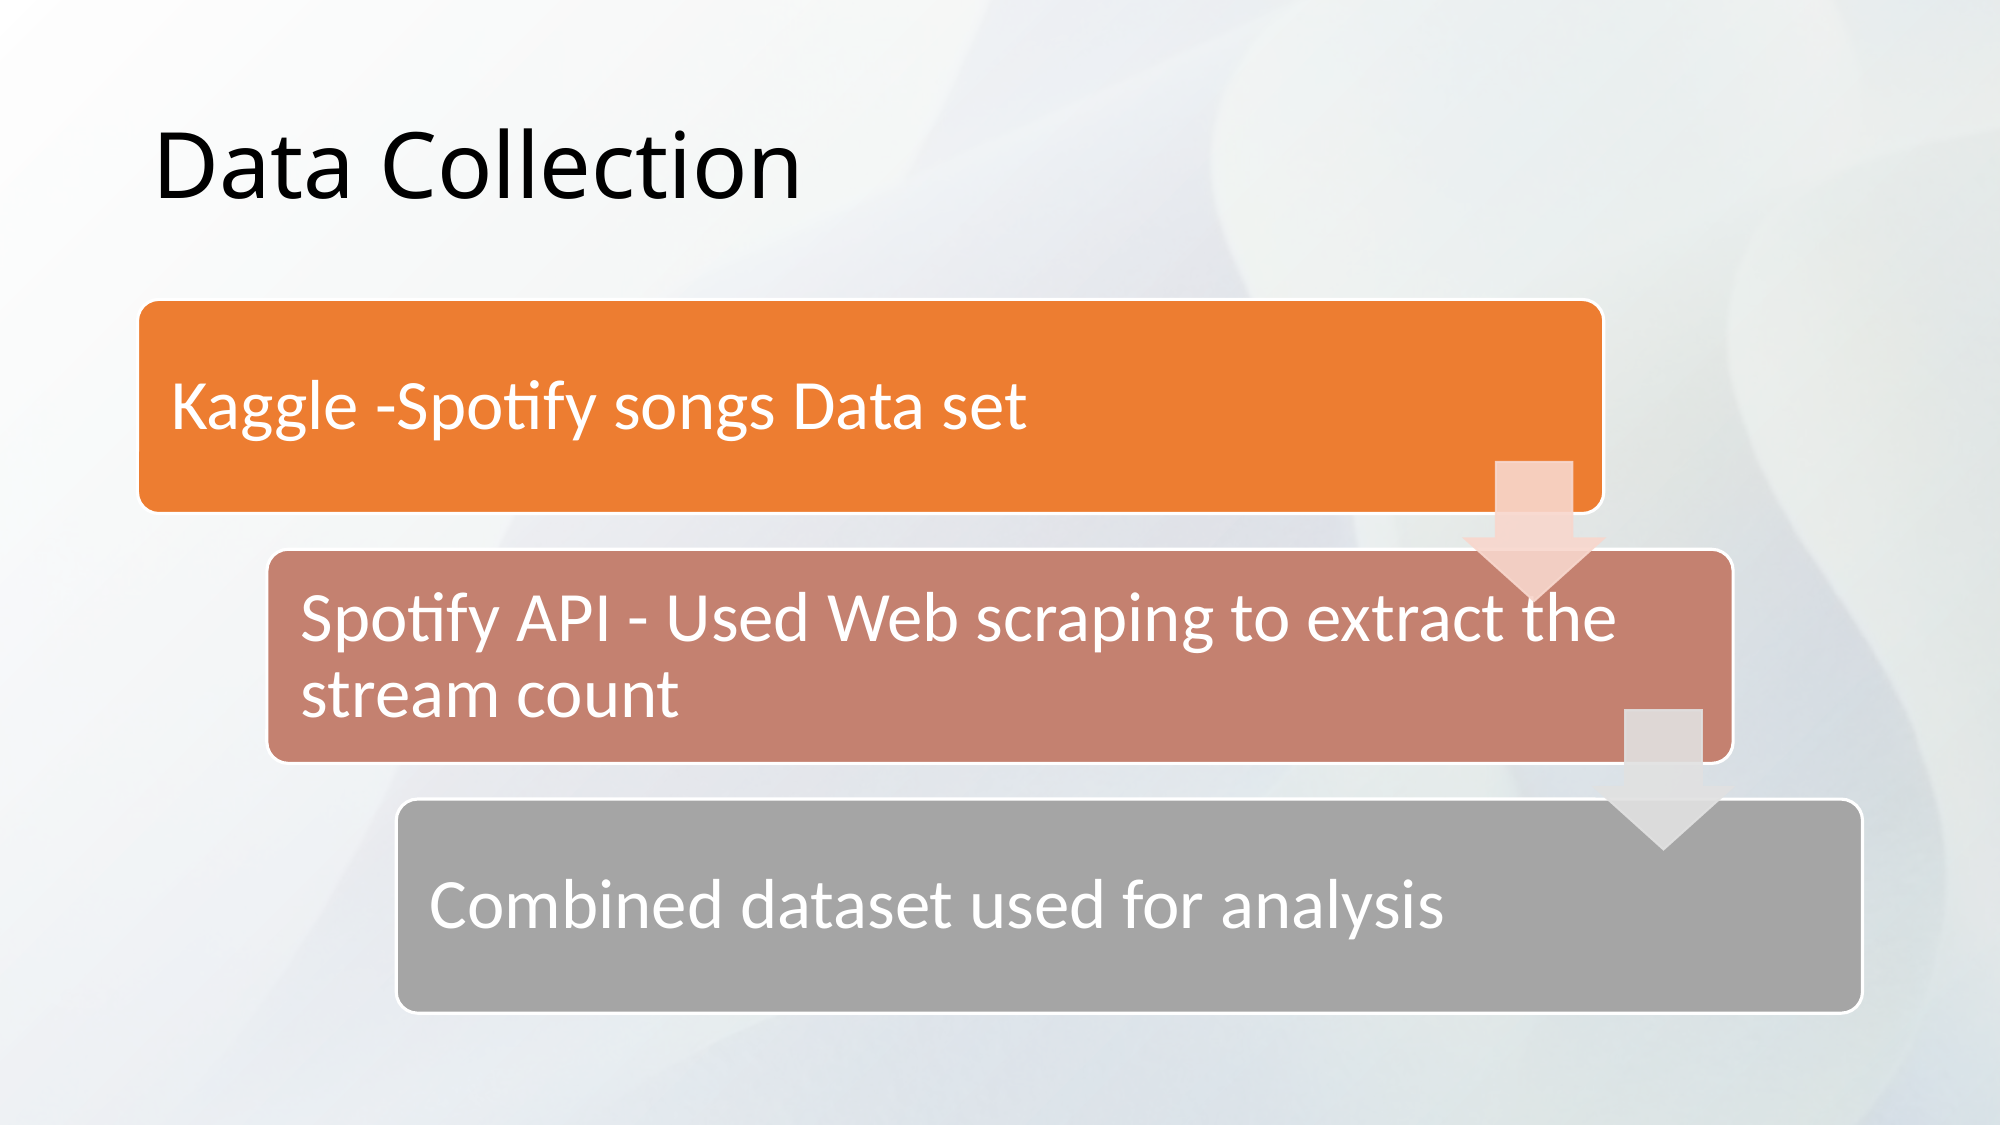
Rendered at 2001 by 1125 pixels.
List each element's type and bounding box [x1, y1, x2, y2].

picture [0, 0, 2000, 1125]
list [137, 299, 1863, 1014]
